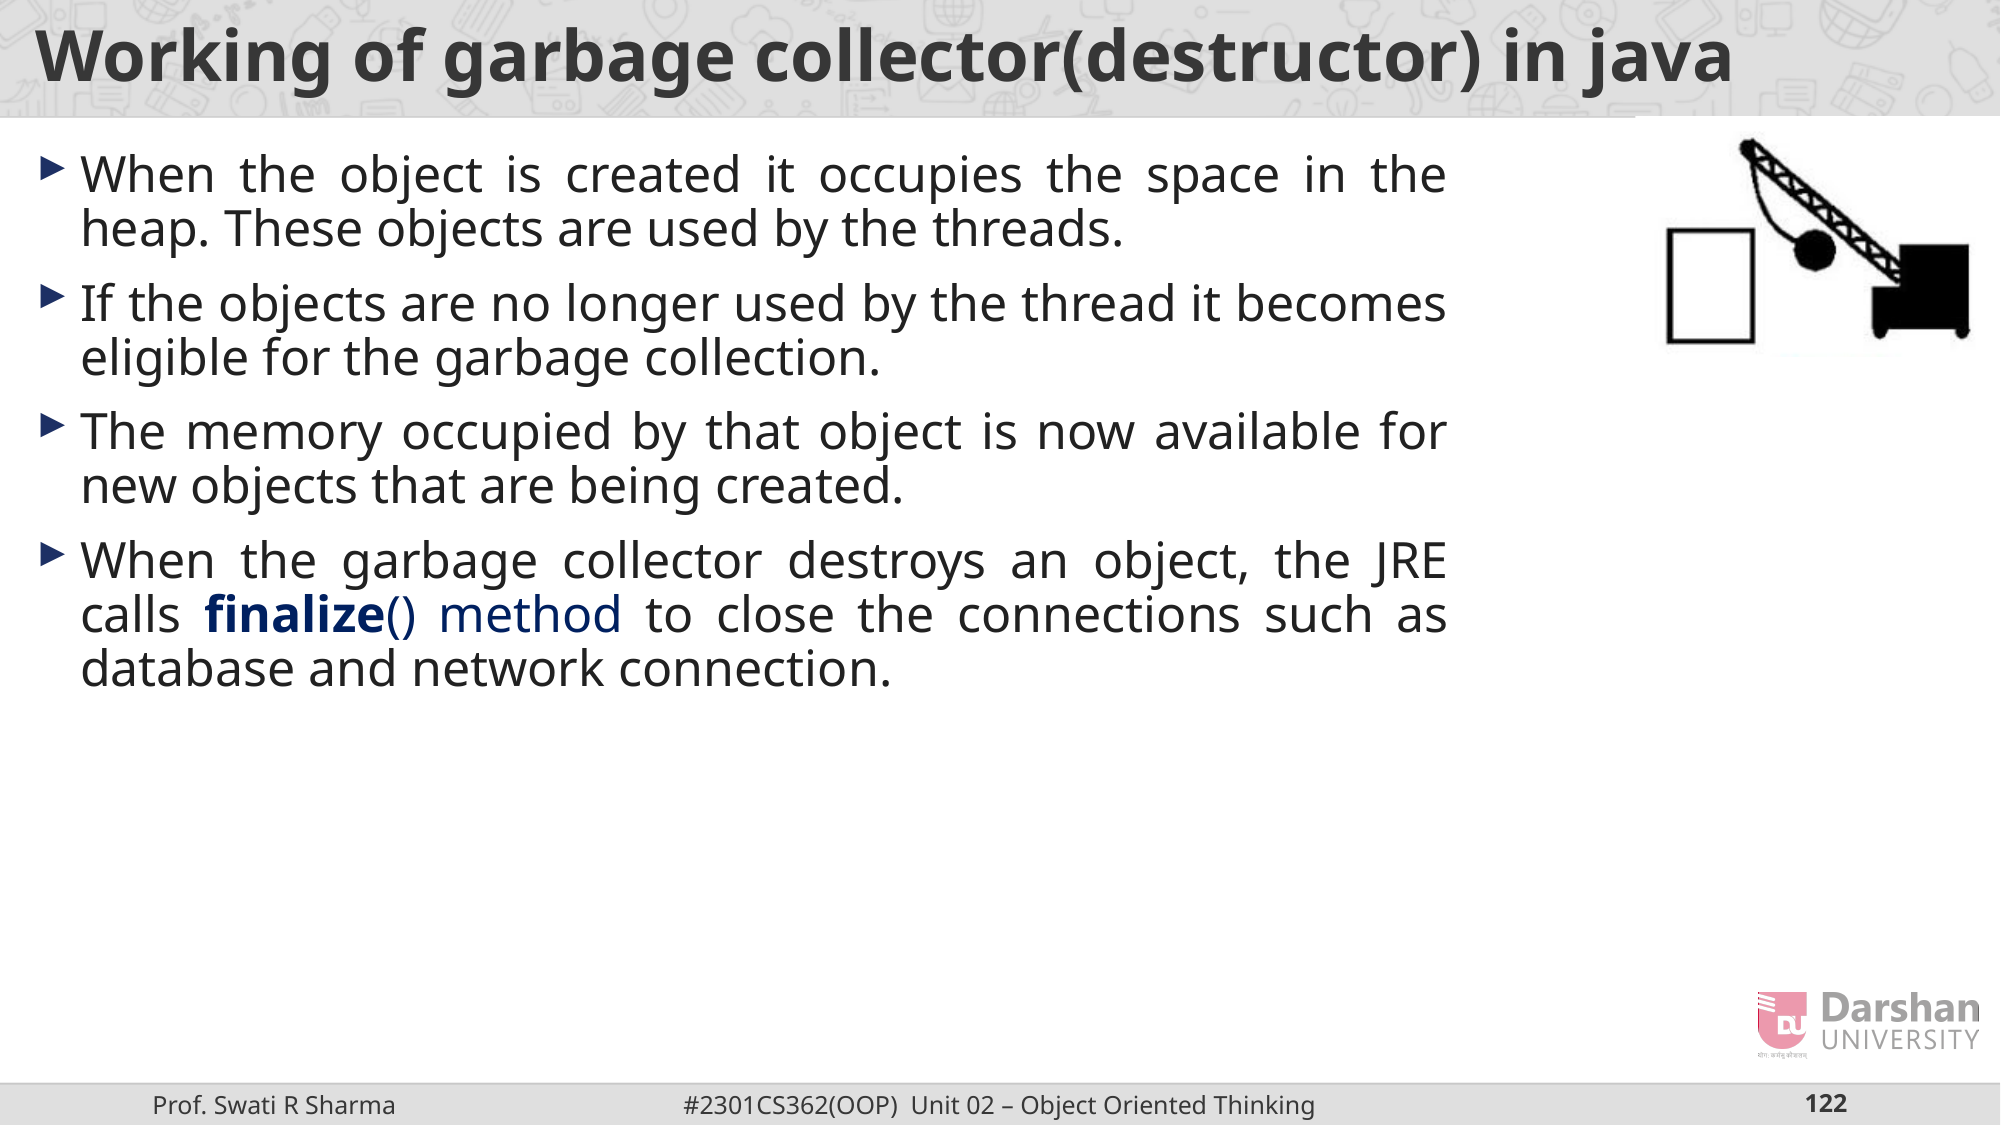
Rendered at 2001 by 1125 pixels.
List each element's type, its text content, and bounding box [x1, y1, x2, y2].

picture [1635, 116, 2000, 357]
title Working of garbage collector(destructor) in java [0, 0, 2000, 117]
title Declaring an Object [1758, 992, 1979, 1059]
list When the object is created it occupies the space in the heap. These objects are used by the threads. If the objects are no longer used by the thread it becomes eligible for the garbage collection. The memory occupied by that object is now available for new objects that are being created. When the garbage collector destroys an object, the JRE calls finalize() method to close the connections such as database and network connection. [21, 141, 1464, 1059]
